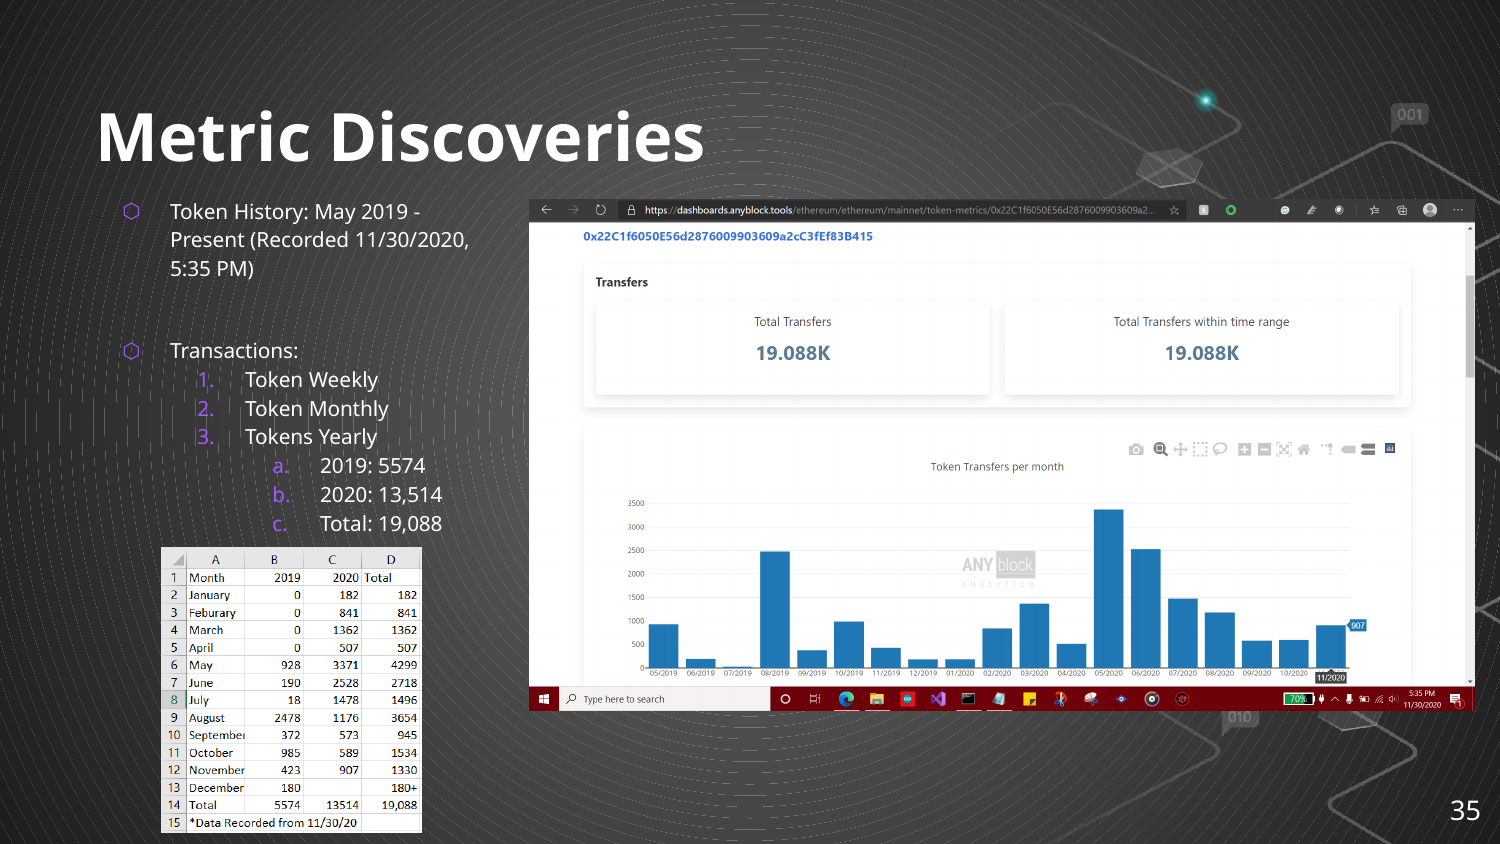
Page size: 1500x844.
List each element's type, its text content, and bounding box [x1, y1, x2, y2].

picture [0, 0, 1500, 844]
title Metric Discoveries [95, 33, 1082, 175]
list Token History: May 2019 - Present (Recorded 11/30/2020, 5:35 PM) Transactions: Token Weekly Token Monthly Tokens Yearly 2019: 5574 2020: 13,514 Total: 19,088 [95, 194, 489, 752]
slide_number 35 [1391, 779, 1482, 844]
